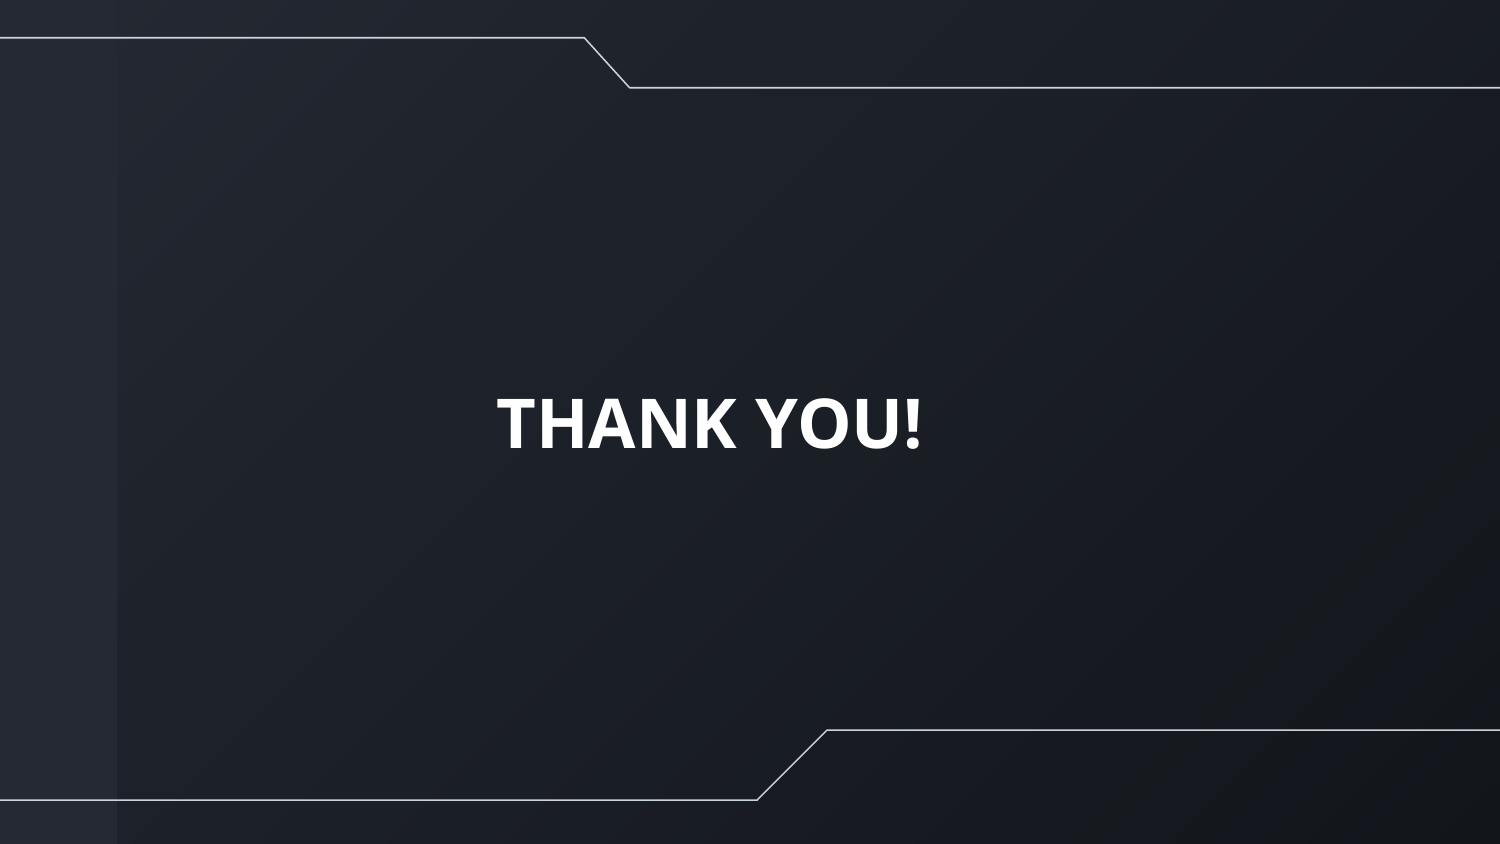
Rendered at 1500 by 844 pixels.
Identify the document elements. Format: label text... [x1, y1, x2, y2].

title THANK YOU! [218, 365, 1203, 423]
